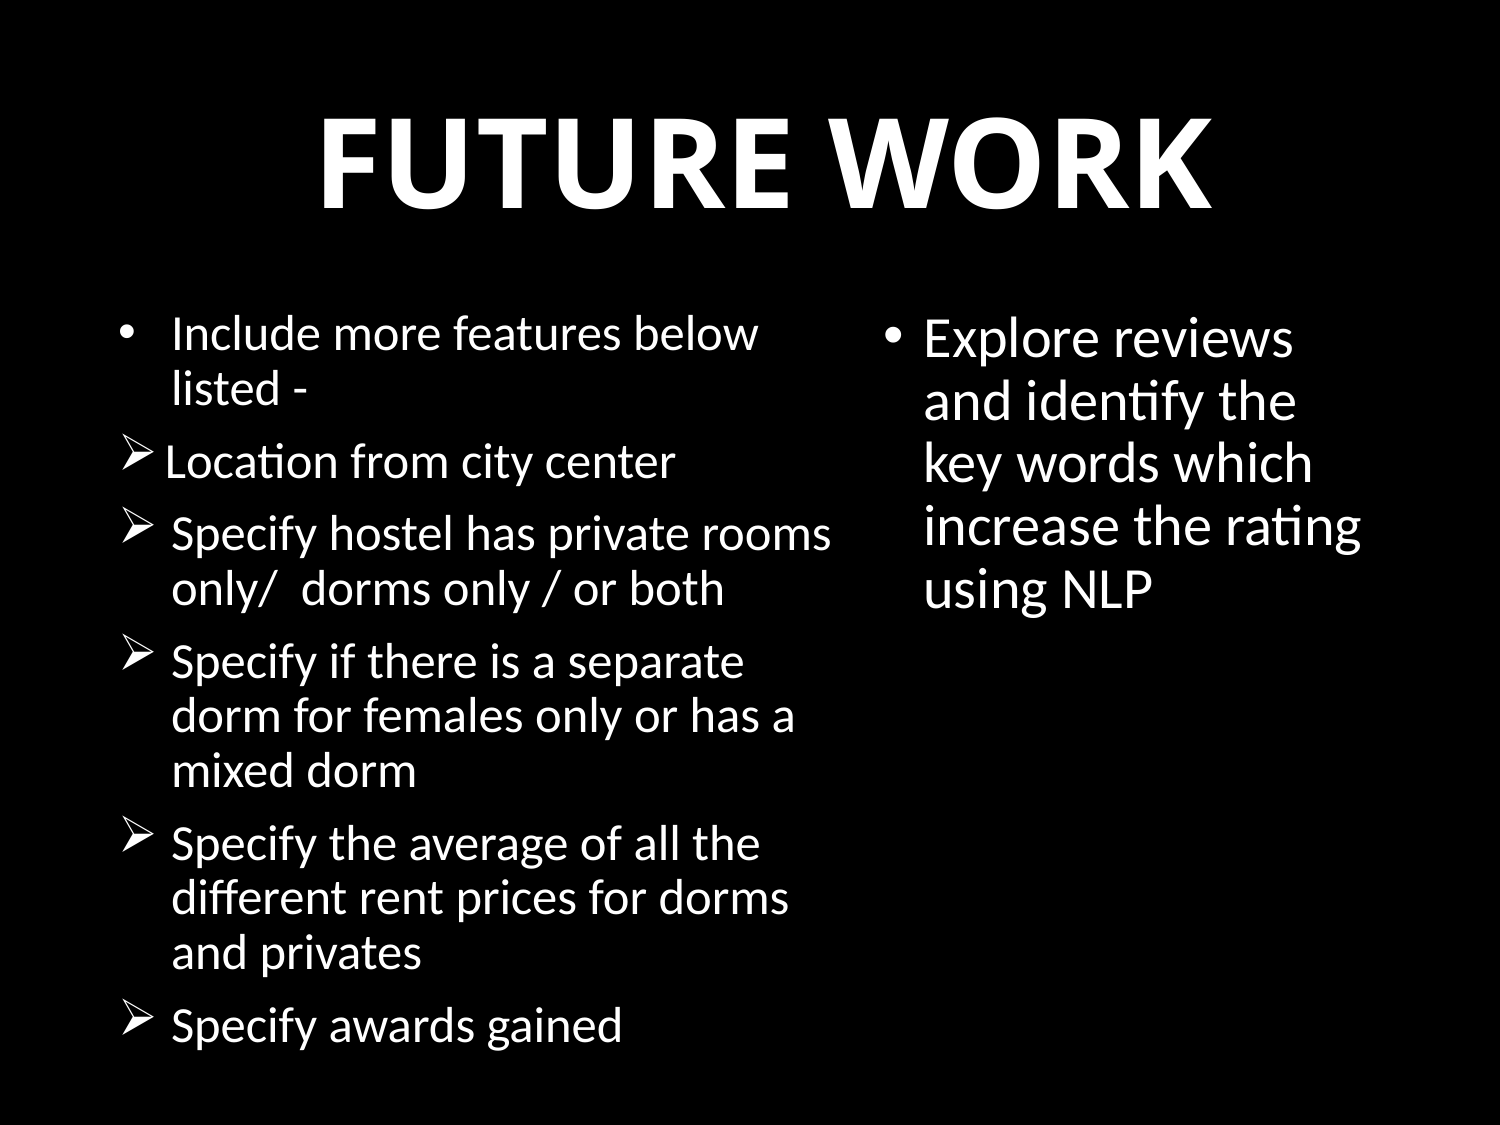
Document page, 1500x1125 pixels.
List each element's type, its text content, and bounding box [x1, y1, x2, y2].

title FUTURE WORK [103, 59, 1397, 278]
list Include more features below listed - Location from city center Specify hostel has private rooms only/ dorms only / or both Specify if there is a separate dorm for females only or has a mixed dorm Specify the average of all the different rent prices for dorms and privates Specify awards gained [103, 299, 857, 1094]
list Explore reviews and identify the key words which increase the rating using NLP [868, 299, 1397, 1014]
